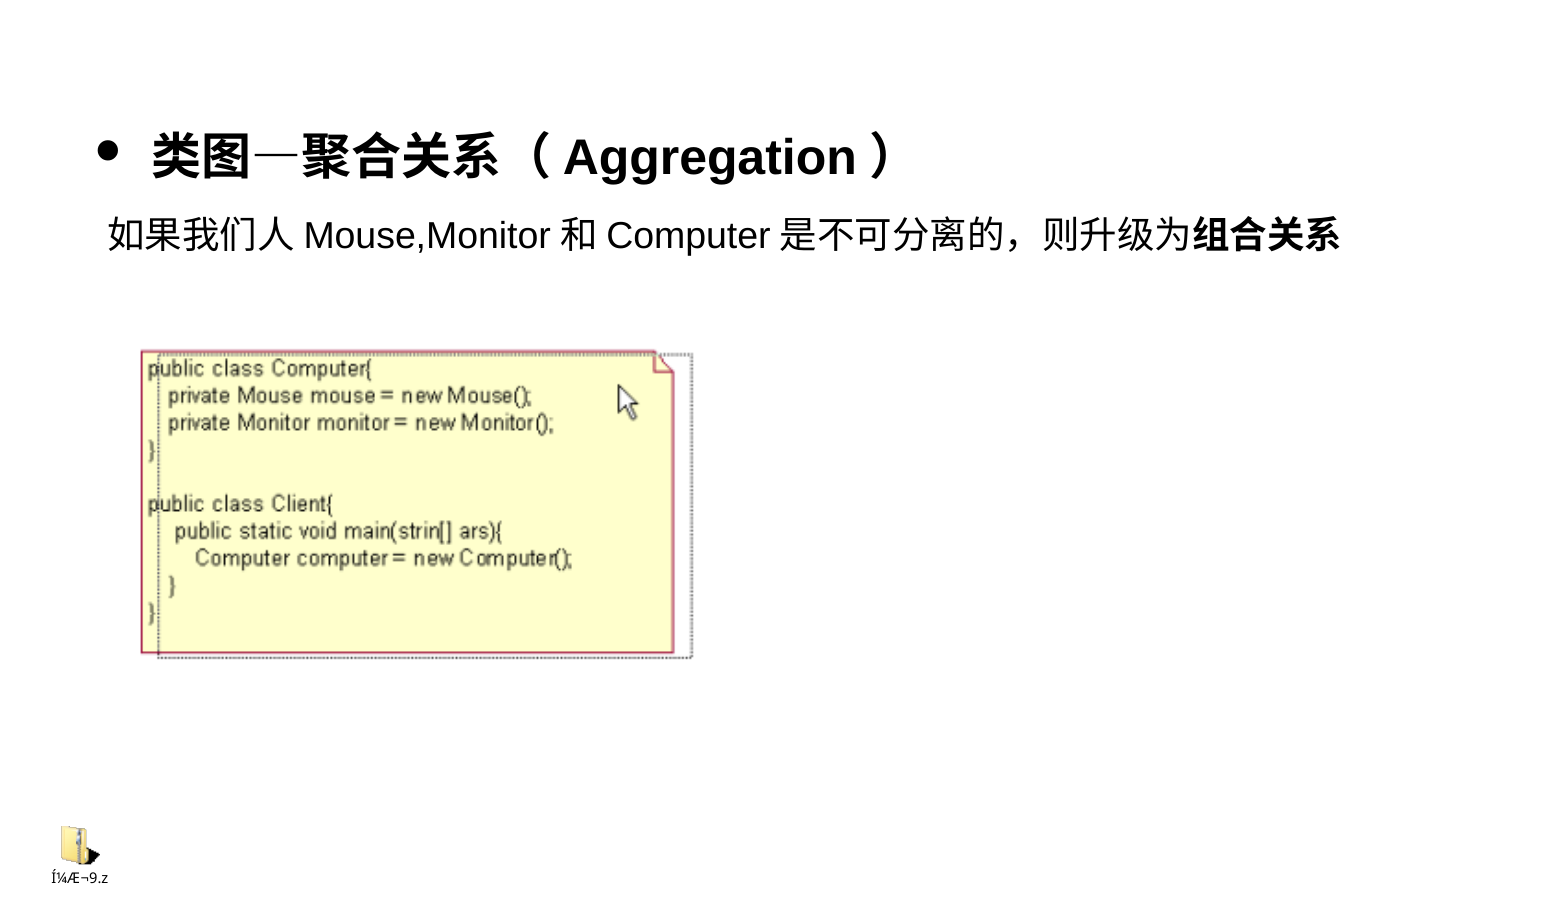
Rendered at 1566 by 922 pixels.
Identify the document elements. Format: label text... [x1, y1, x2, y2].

picture [132, 322, 699, 674]
text_box [92, 204, 1535, 469]
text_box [40, 826, 120, 895]
text_box 如果我们人Mouse,Monitor和Computer是不可分离的，则升级为组合关系 [92, 204, 1480, 304]
text_box 类图—聚合关系（Aggregation） [79, 123, 1325, 193]
